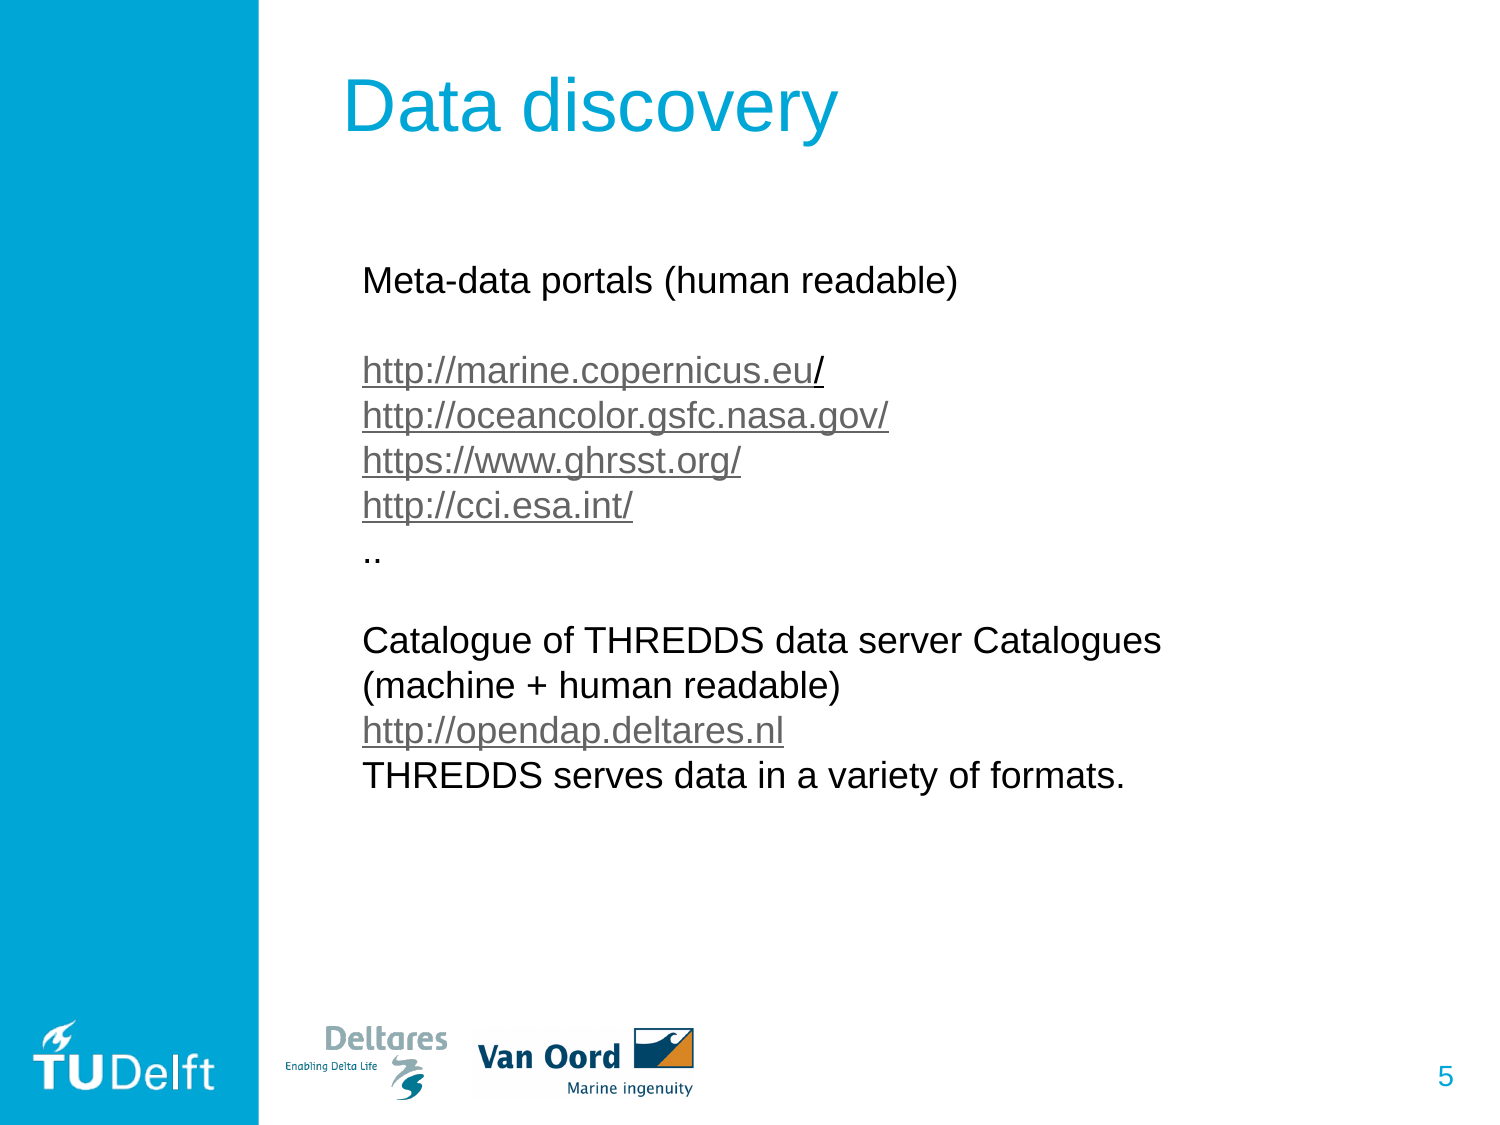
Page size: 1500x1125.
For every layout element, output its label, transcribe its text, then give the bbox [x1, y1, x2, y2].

picture [286, 1026, 447, 1100]
text_box Meta-data portals (human readable) http://marine.copernicus.eu/ http://oceancolor.gsfc.nasa.gov/ https://www.ghrsst.org/ http://cci.esa.int/ .. Catalogue of THREDDS data server Catalogues (machine + human readable) http://opendap.deltares.nl THREDDS serves data in a variety of formats. [347, 248, 1219, 849]
picture [473, 1026, 694, 1100]
text_box Data discovery [328, 48, 1500, 186]
